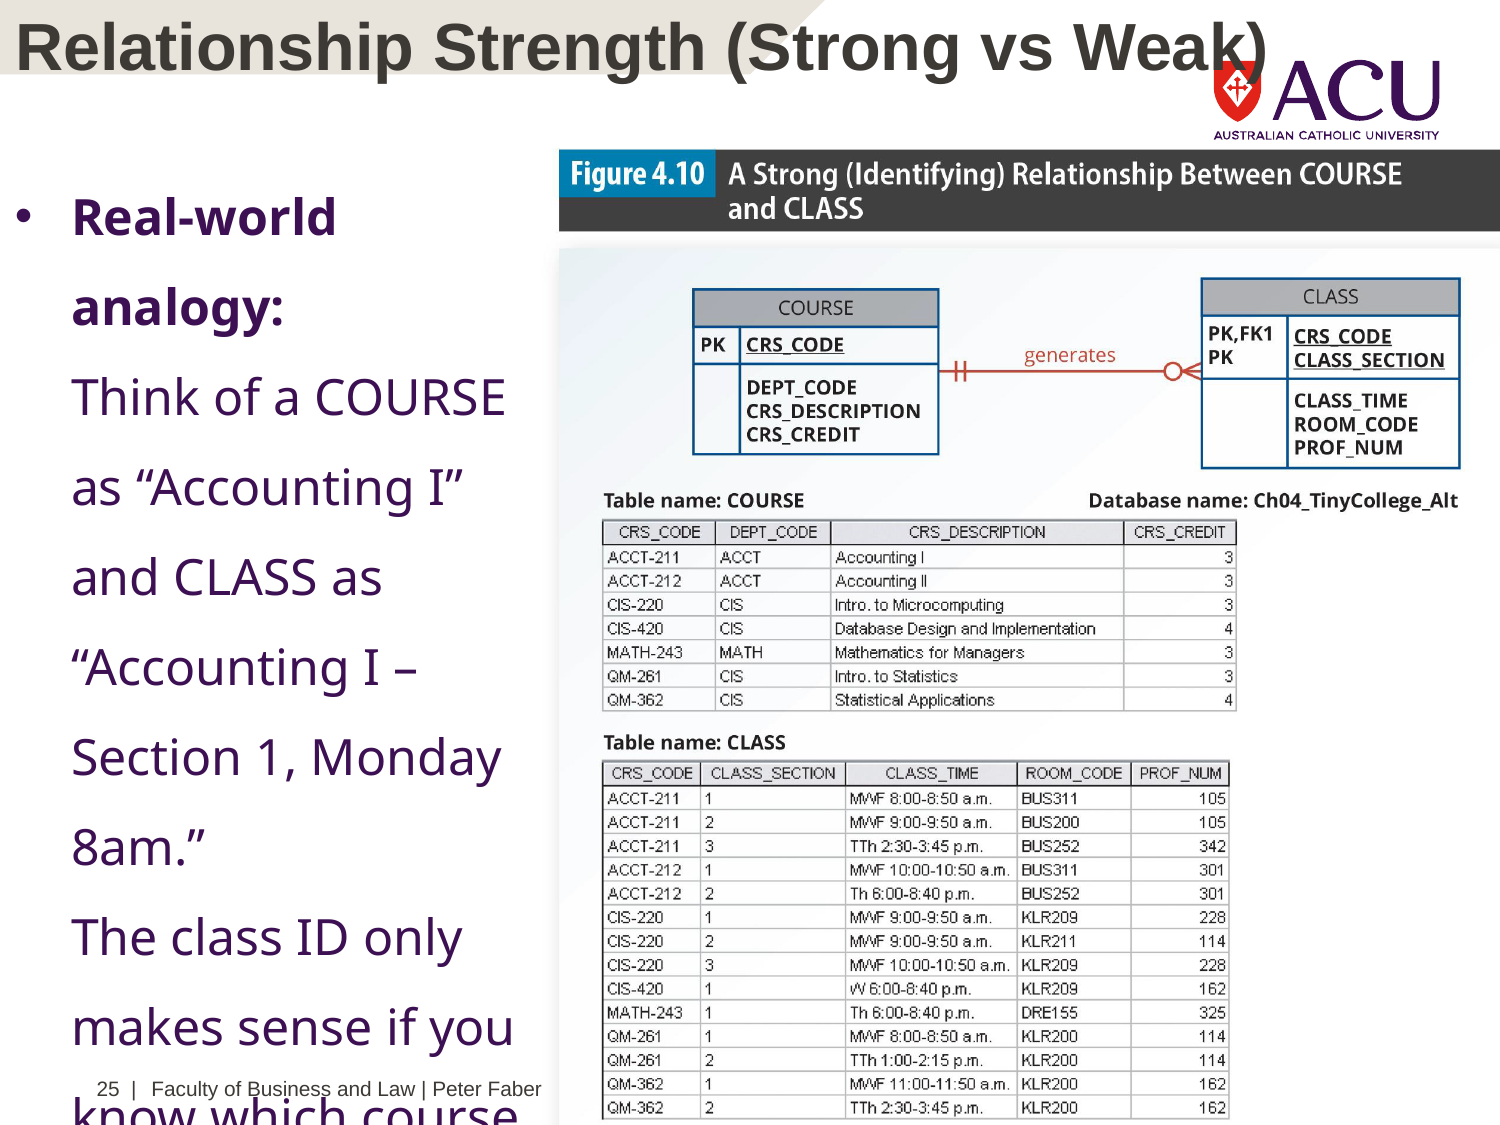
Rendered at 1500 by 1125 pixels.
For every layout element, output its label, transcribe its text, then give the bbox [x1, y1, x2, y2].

list Relationship Strength (Strong vs Weak) [0, 0, 1288, 88]
picture [541, 148, 1500, 1125]
text_box Real-world analogy: Think of a COURSE as “Accounting I” and CLASS as “Accounting I – Section 1, Monday 8am.” The class ID only makes sense if you know which course it belongs to. [0, 148, 541, 1125]
